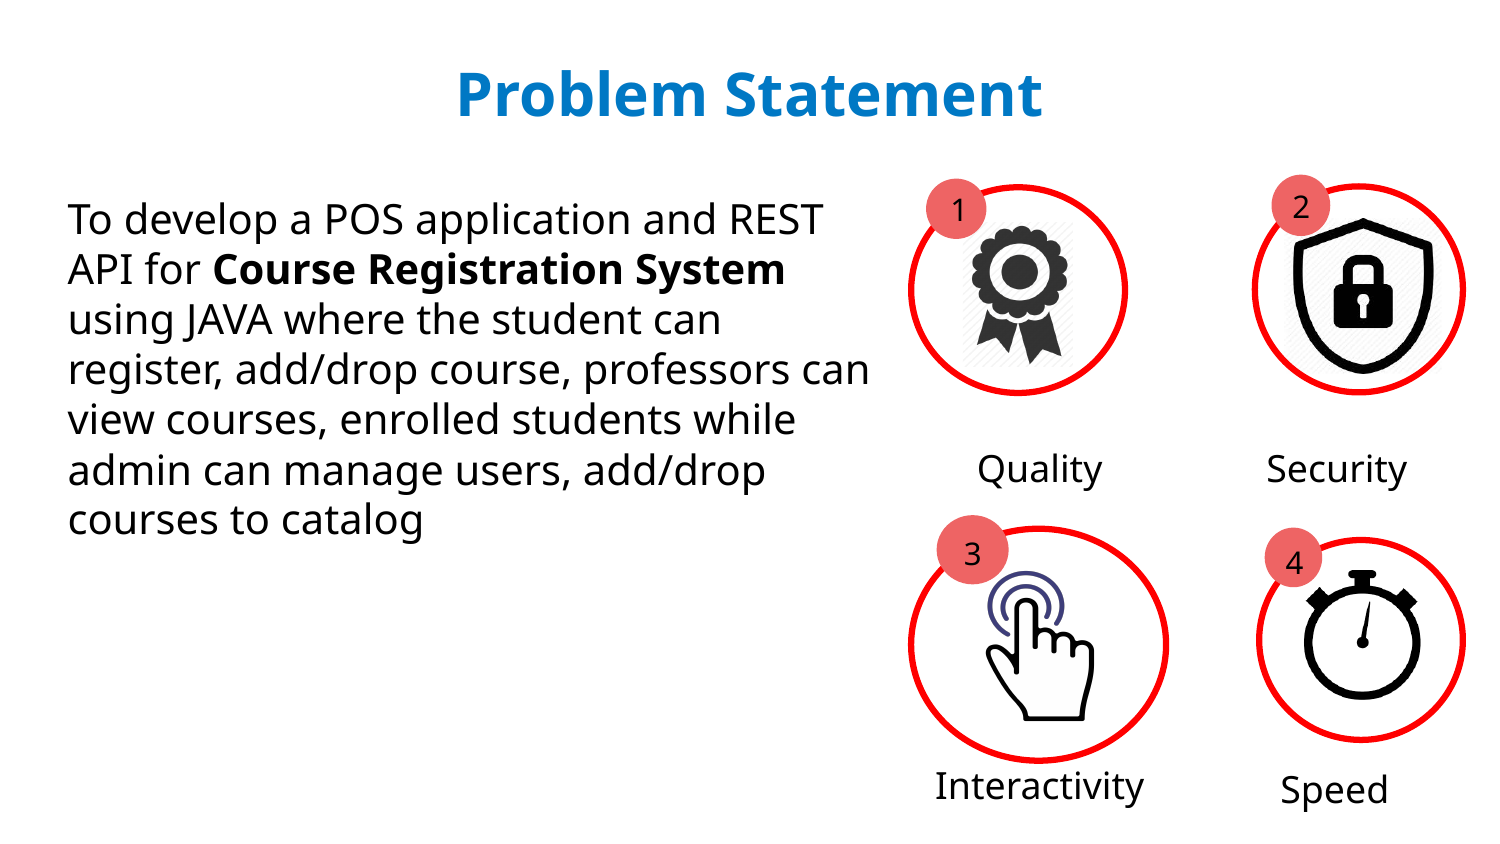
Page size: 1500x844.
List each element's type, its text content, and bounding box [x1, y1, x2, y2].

text_box To develop a POS application and REST API for Course Registration System using JAVA where the student can register, add/drop course, professors can view courses, enrolled students while admin can manage users, add/drop courses to catalog [61, 187, 880, 599]
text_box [910, 514, 1167, 762]
title Problem Statement [83, 55, 1416, 149]
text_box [1258, 527, 1464, 741]
text_box Quality [888, 439, 1185, 496]
text_box Interactivity [888, 756, 1191, 813]
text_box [910, 178, 1126, 394]
text_box Security [1185, 439, 1489, 496]
text_box Speed [1183, 760, 1487, 817]
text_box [1254, 174, 1464, 393]
